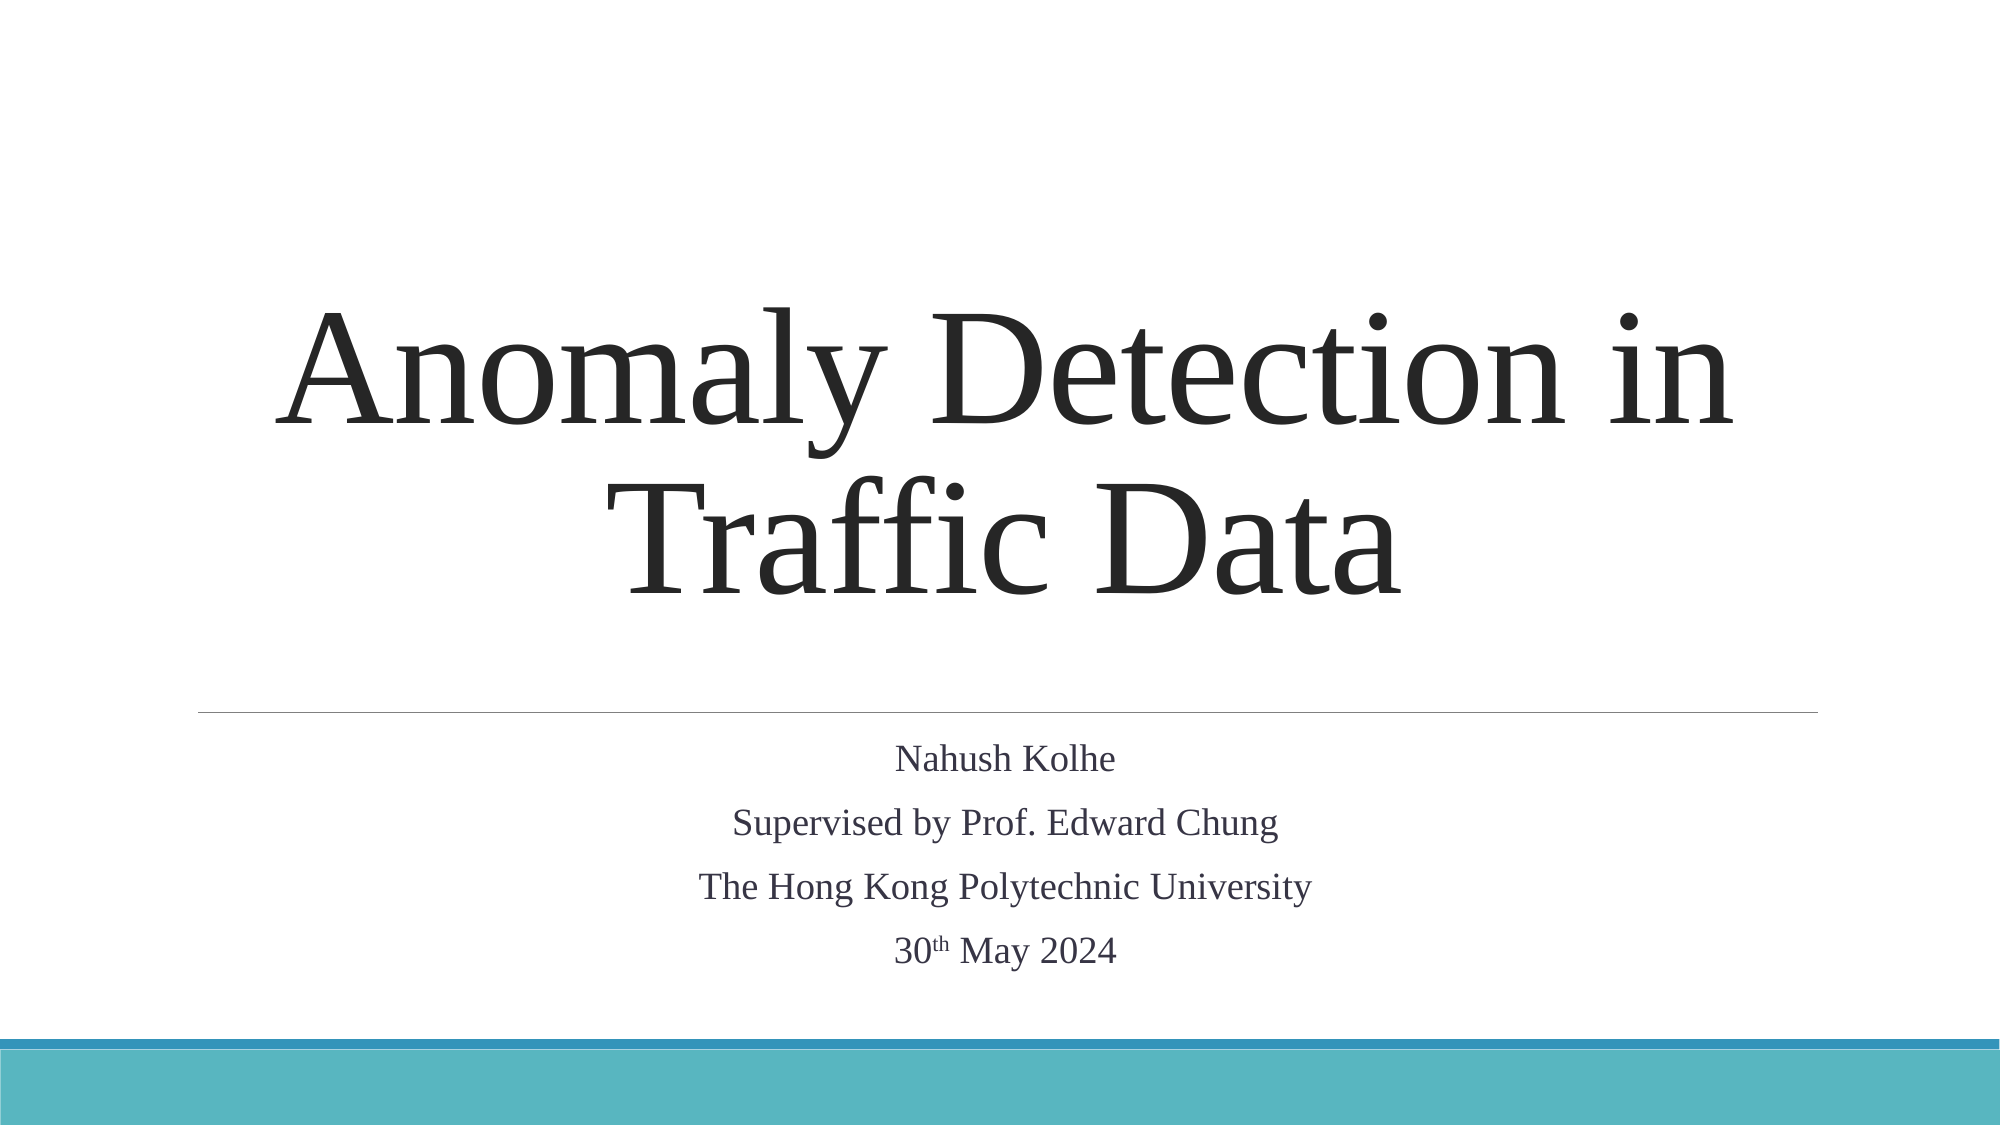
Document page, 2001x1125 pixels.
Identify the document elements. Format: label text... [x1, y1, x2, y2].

title Anomaly Detection in Traffic Data [180, 124, 1830, 636]
subtitle Nahush Kolhe Supervised by Prof. Edward Chung The Hong Kong Polytechnic University 30th May 2024 [180, 730, 1831, 980]
